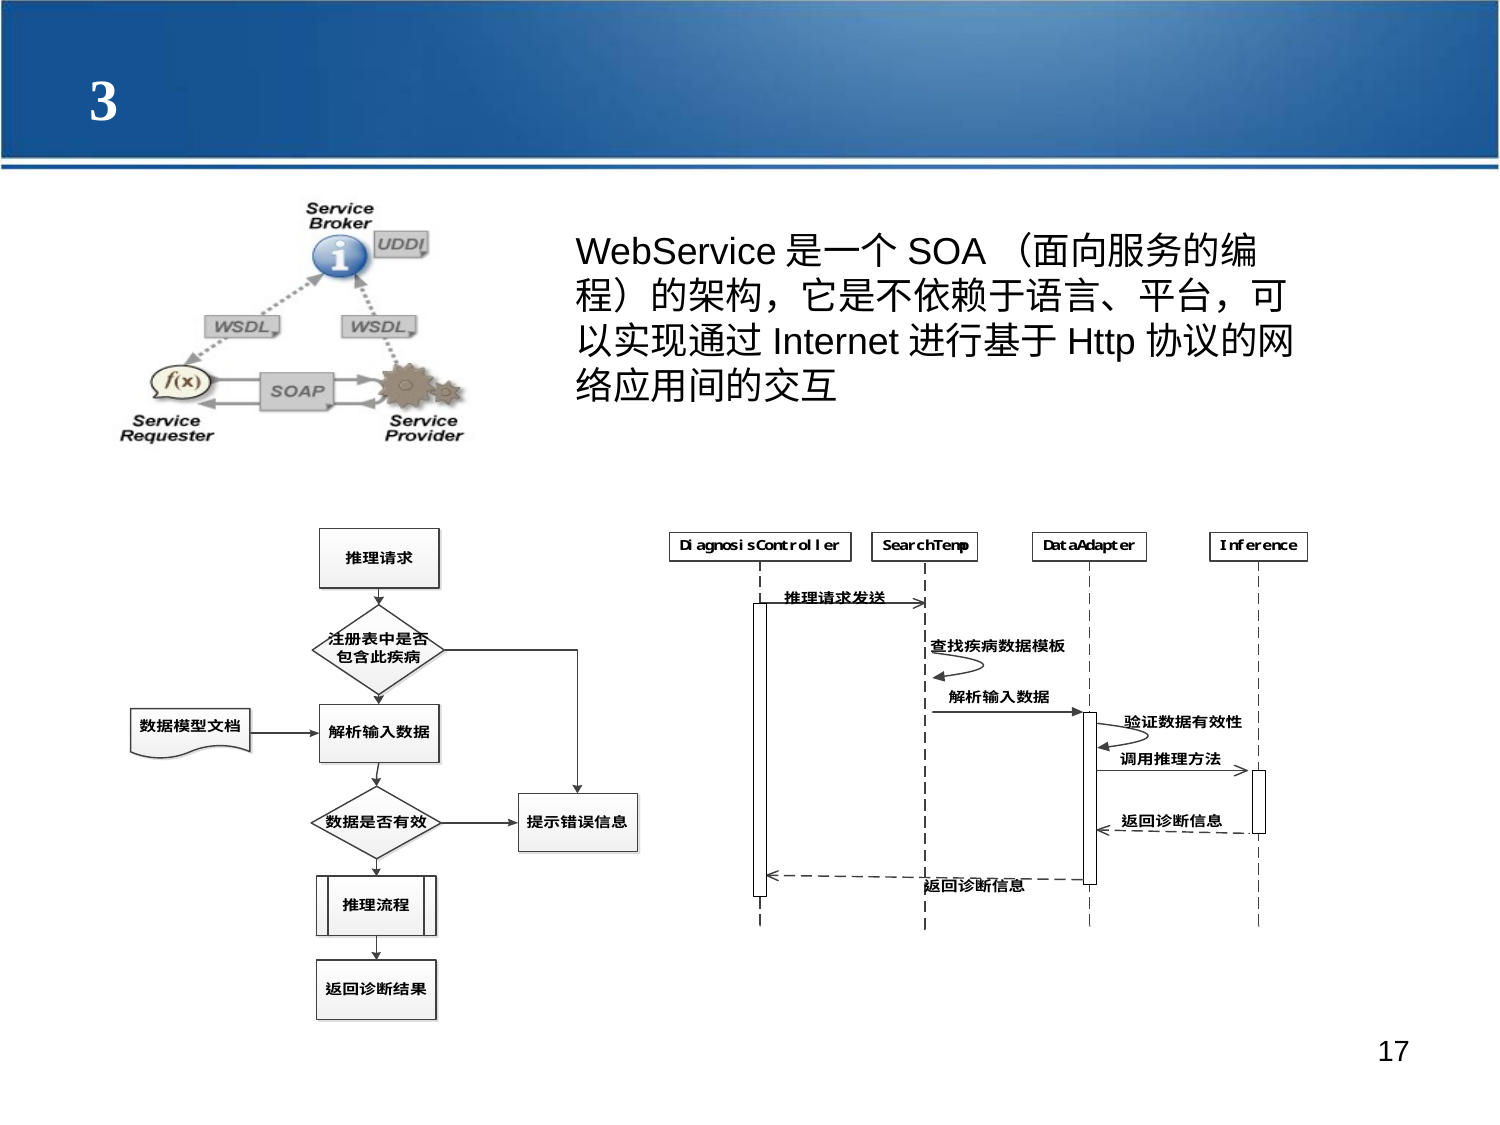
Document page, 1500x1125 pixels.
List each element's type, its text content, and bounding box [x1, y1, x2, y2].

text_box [127, 503, 1312, 1024]
picture [0, 0, 1500, 1125]
slide_number 17 [1074, 1024, 1426, 1103]
text_box 3 [74, 54, 1425, 151]
text_box WebService是一个SOA（面向服务的编程）的架构，它是不依赖于语言、平台，可以实现通过Internet进行基于Http协议的网络应用间的交互 [560, 219, 1311, 415]
